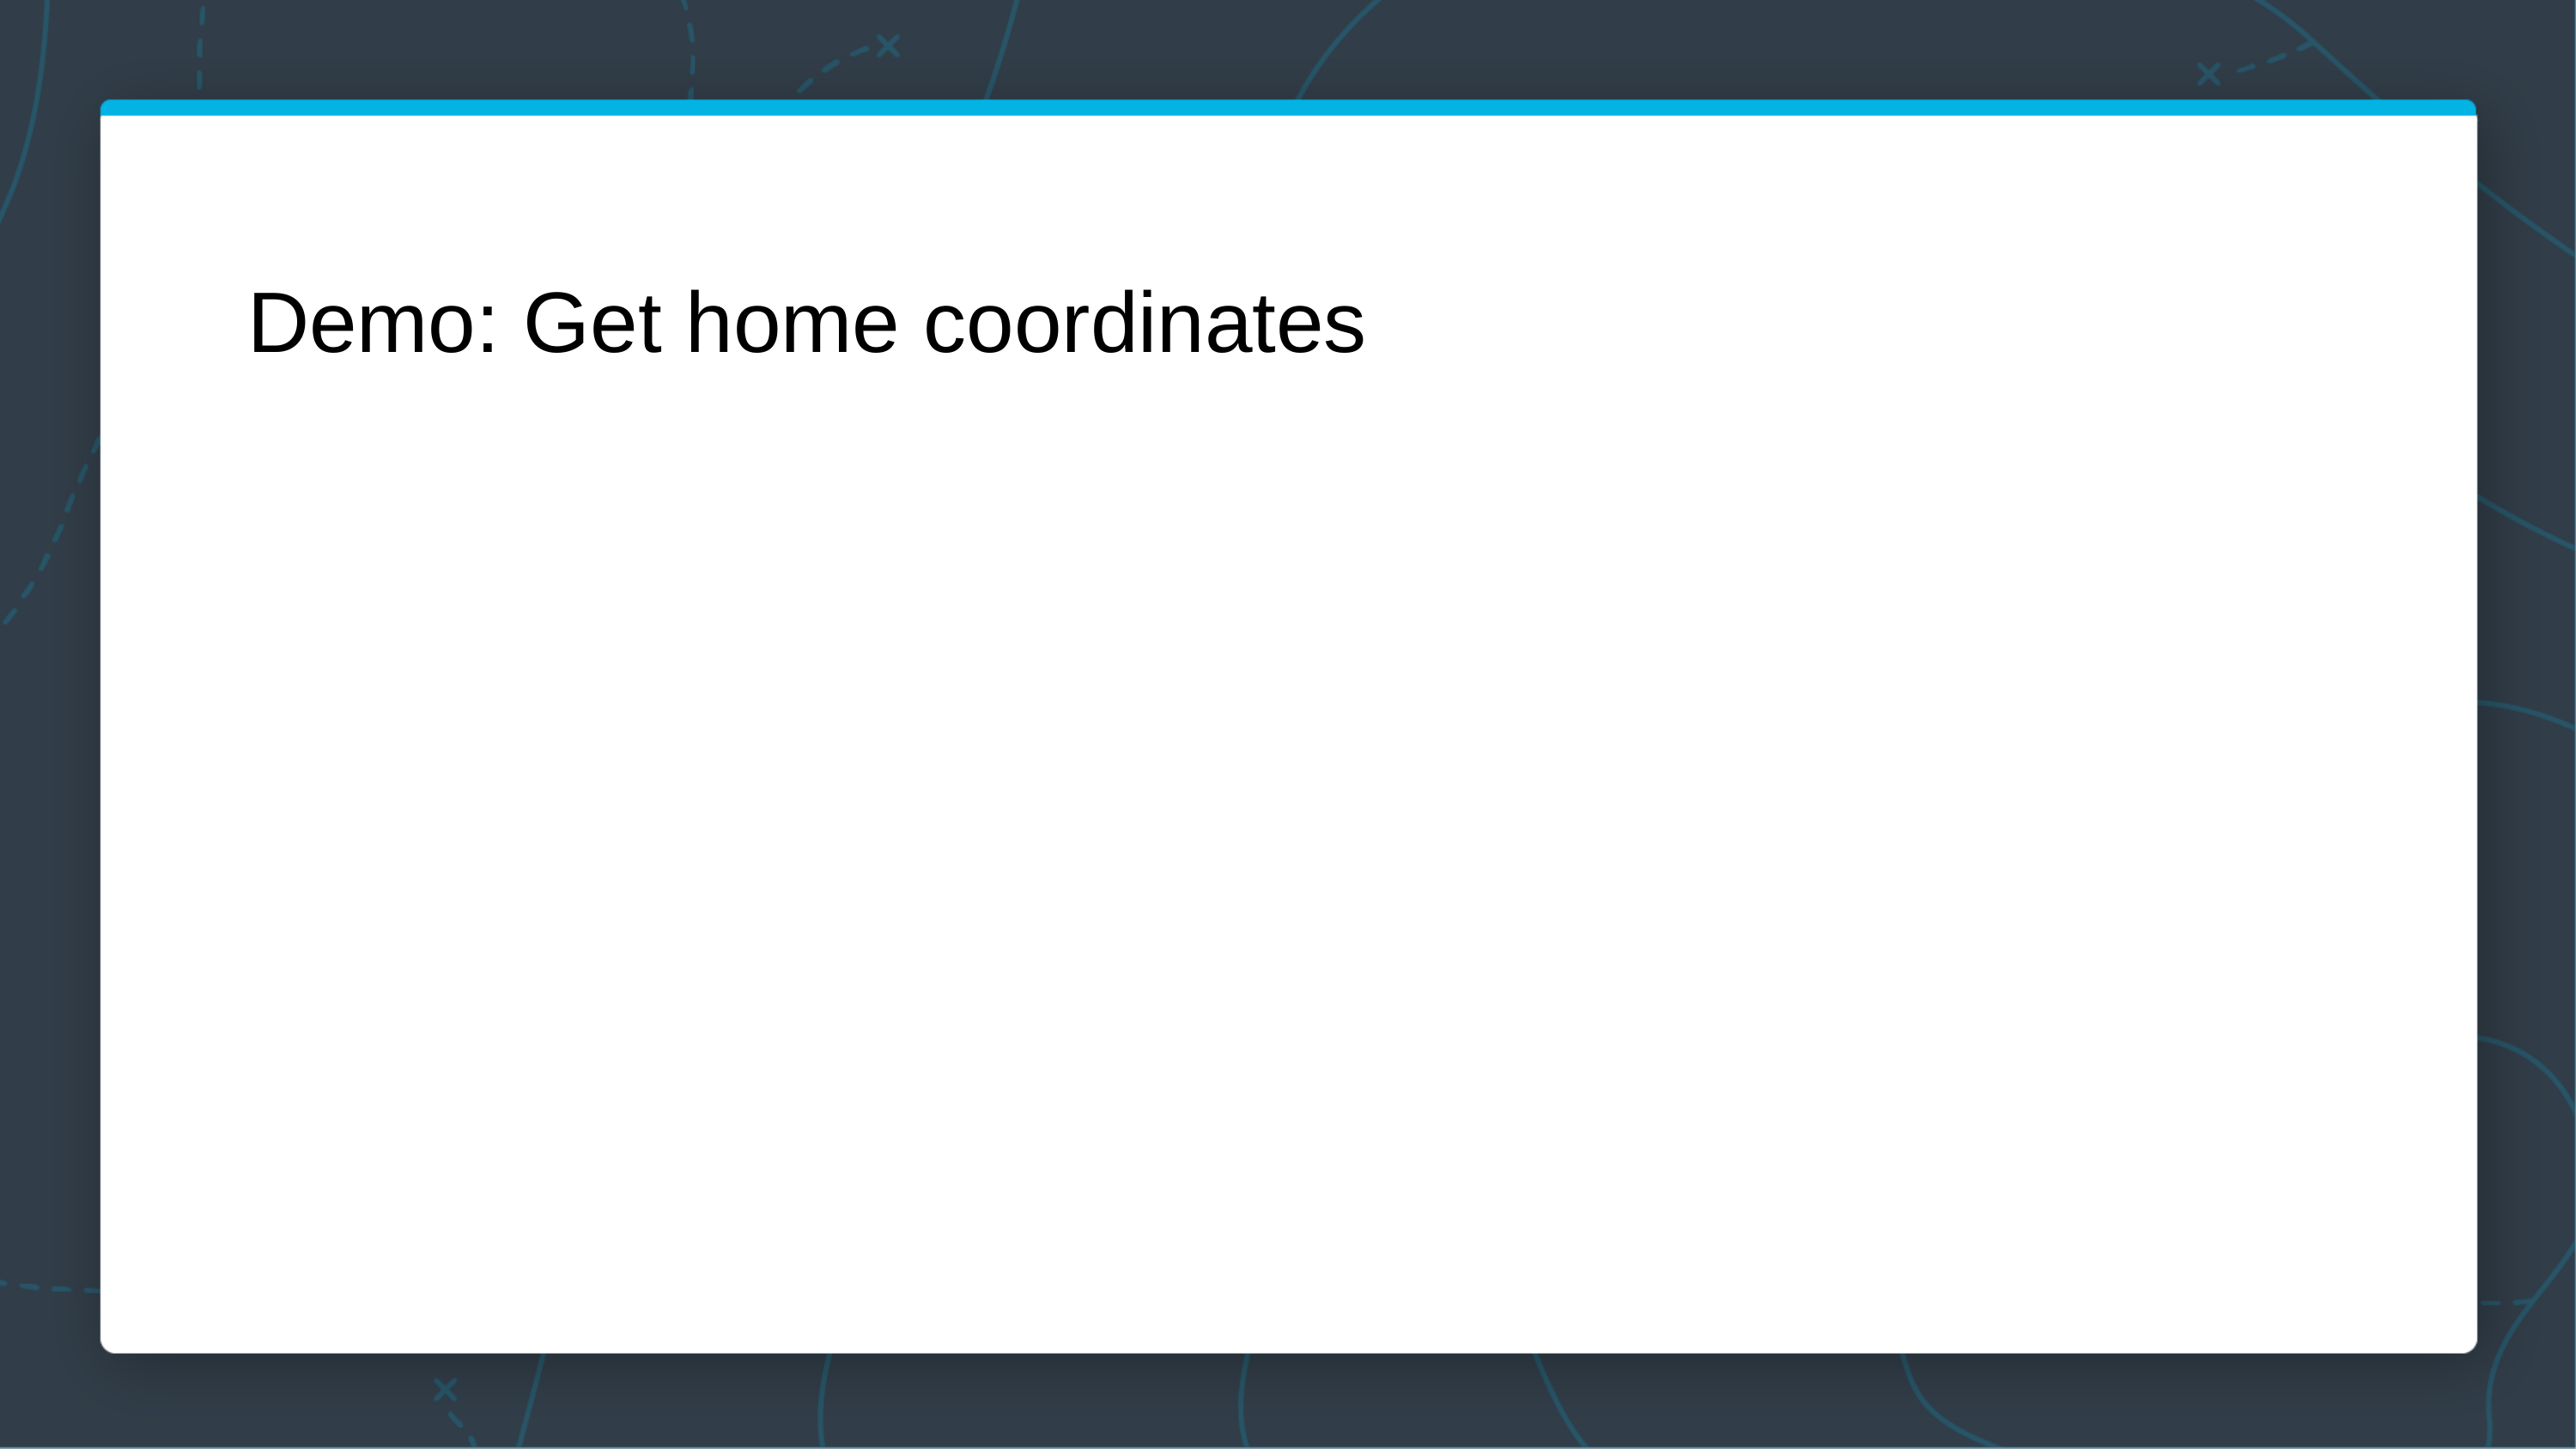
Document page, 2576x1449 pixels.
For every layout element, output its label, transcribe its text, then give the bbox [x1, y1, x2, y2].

text_box Demo: Get home coordinates [234, 253, 1777, 793]
picture [0, 0, 2576, 1449]
